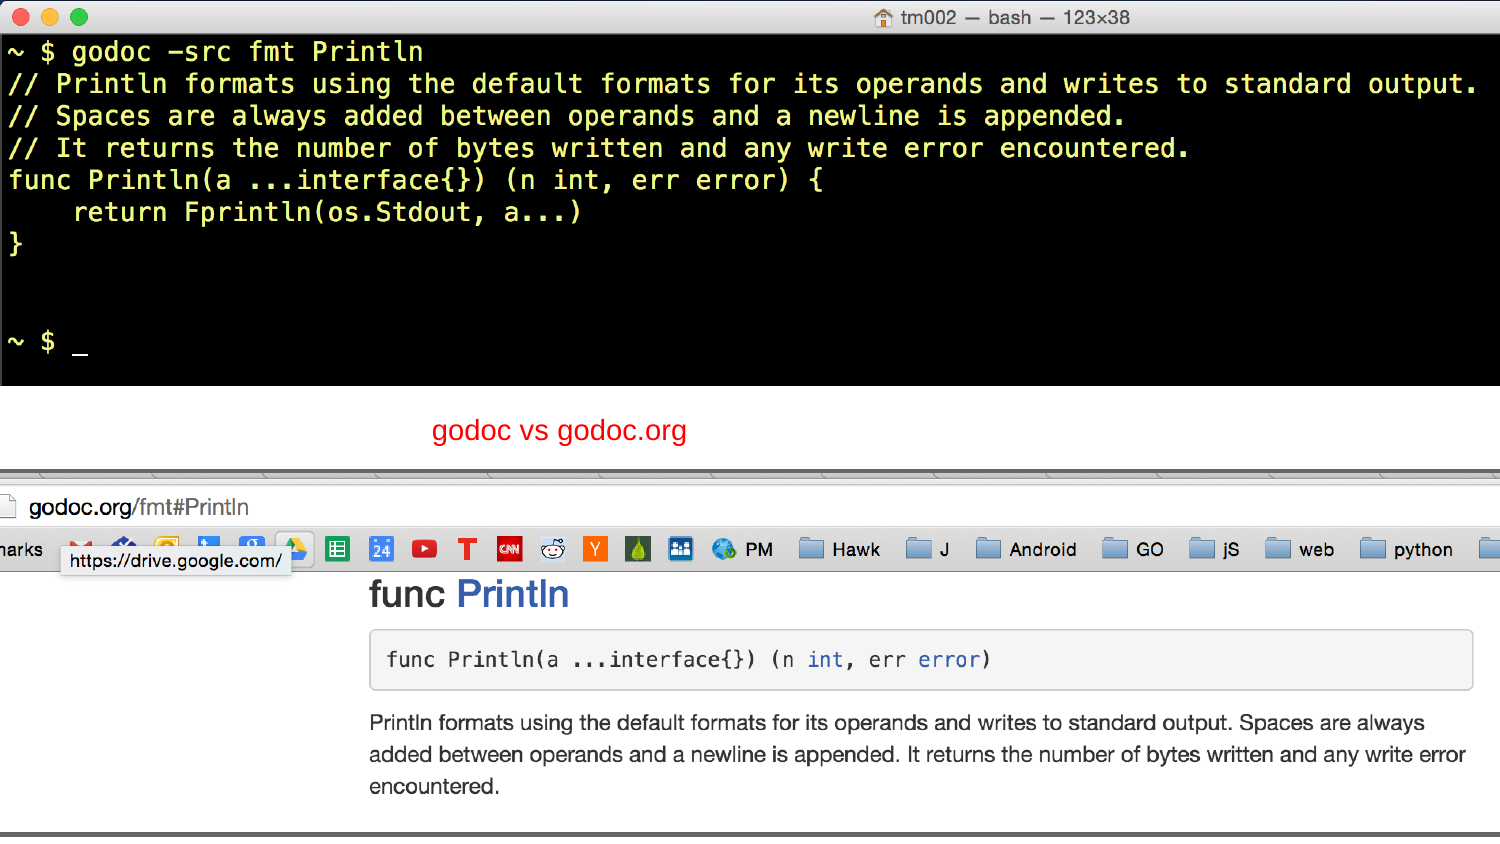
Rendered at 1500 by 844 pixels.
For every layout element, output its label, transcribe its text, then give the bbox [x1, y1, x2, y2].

text_box godoc vs godoc.org [416, 396, 1084, 471]
picture [0, 472, 1500, 833]
picture [0, 0, 1500, 386]
